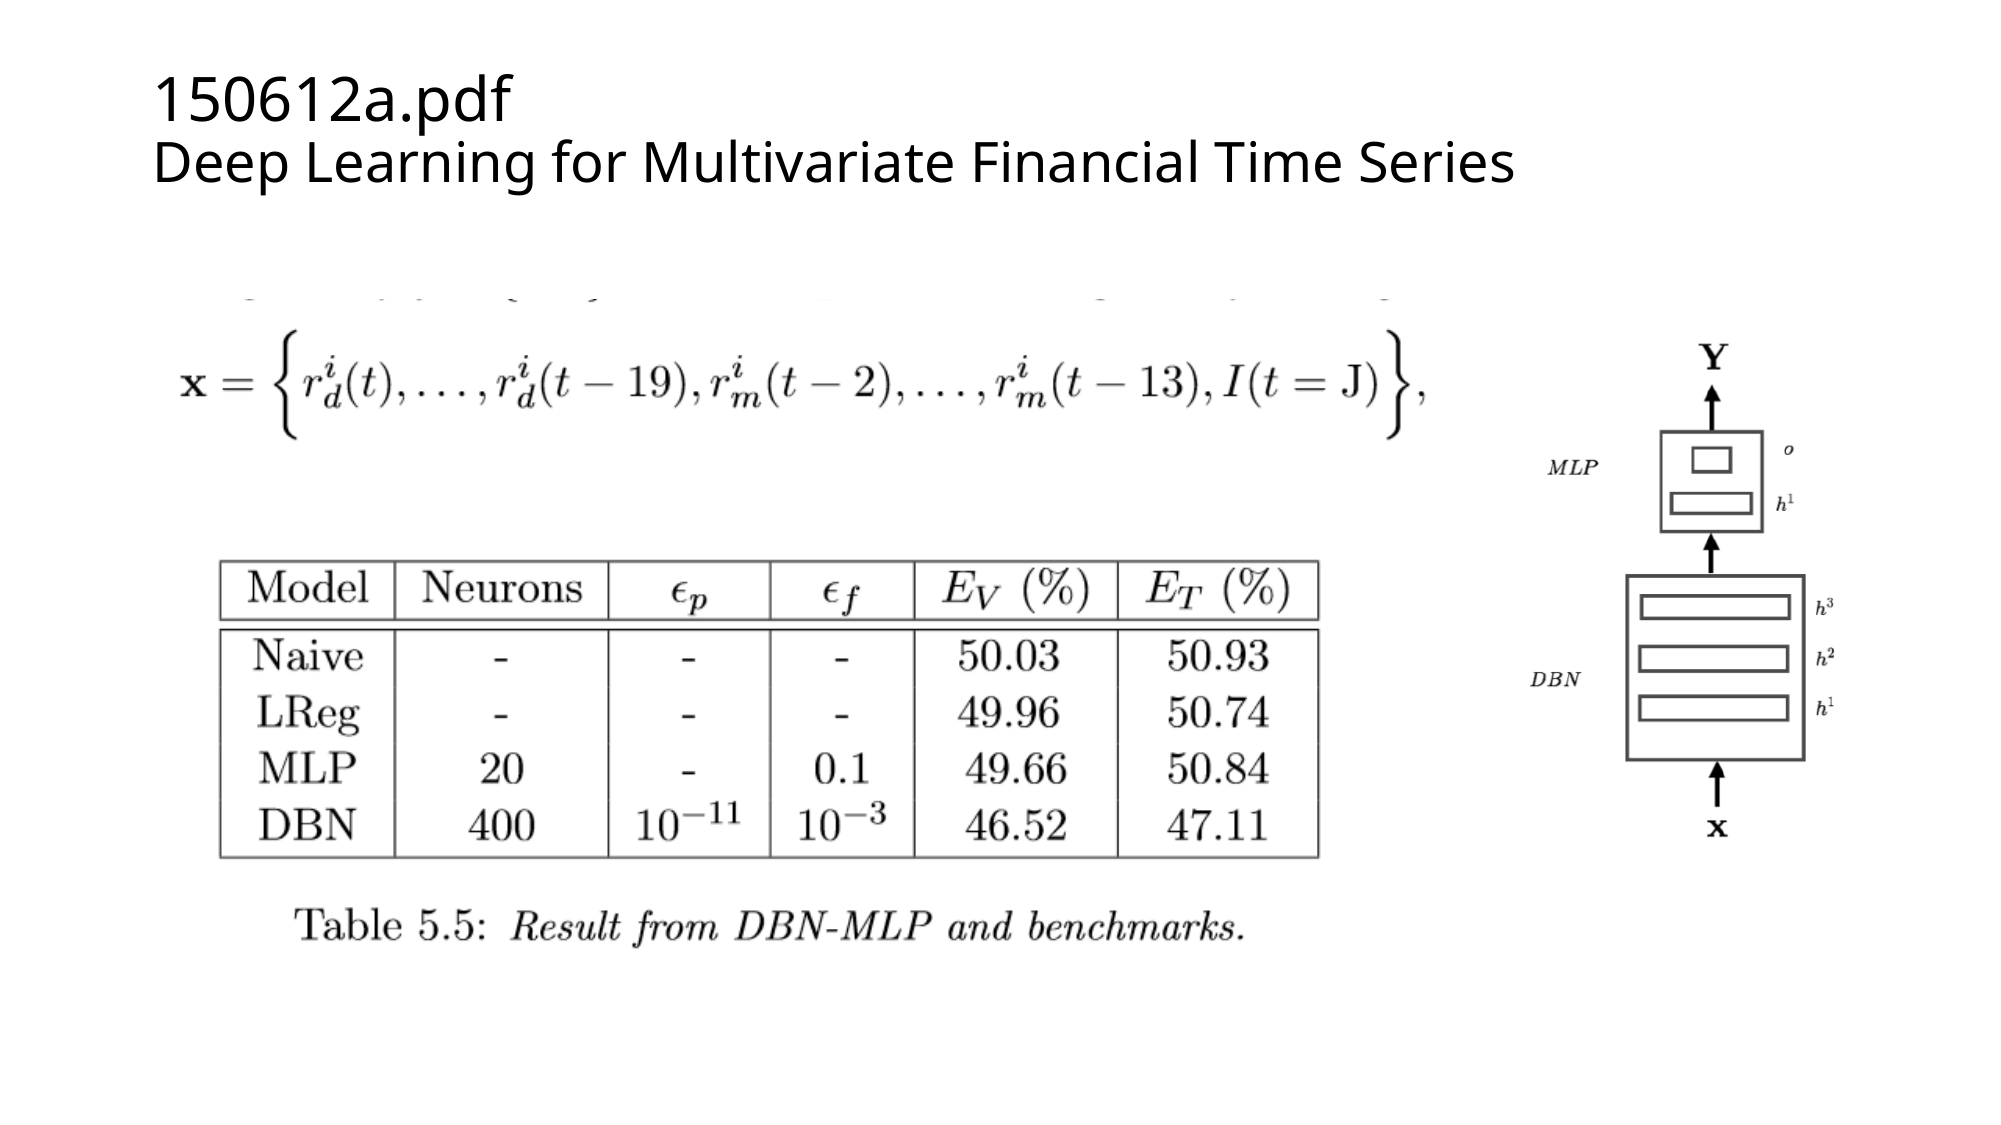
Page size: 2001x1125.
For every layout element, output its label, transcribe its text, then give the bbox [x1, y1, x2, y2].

title 150612a.pdf Deep Learning for Multivariate Financial Time Series [137, 59, 1863, 278]
picture [137, 299, 1468, 489]
picture [1522, 301, 1863, 868]
picture [166, 532, 1352, 964]
